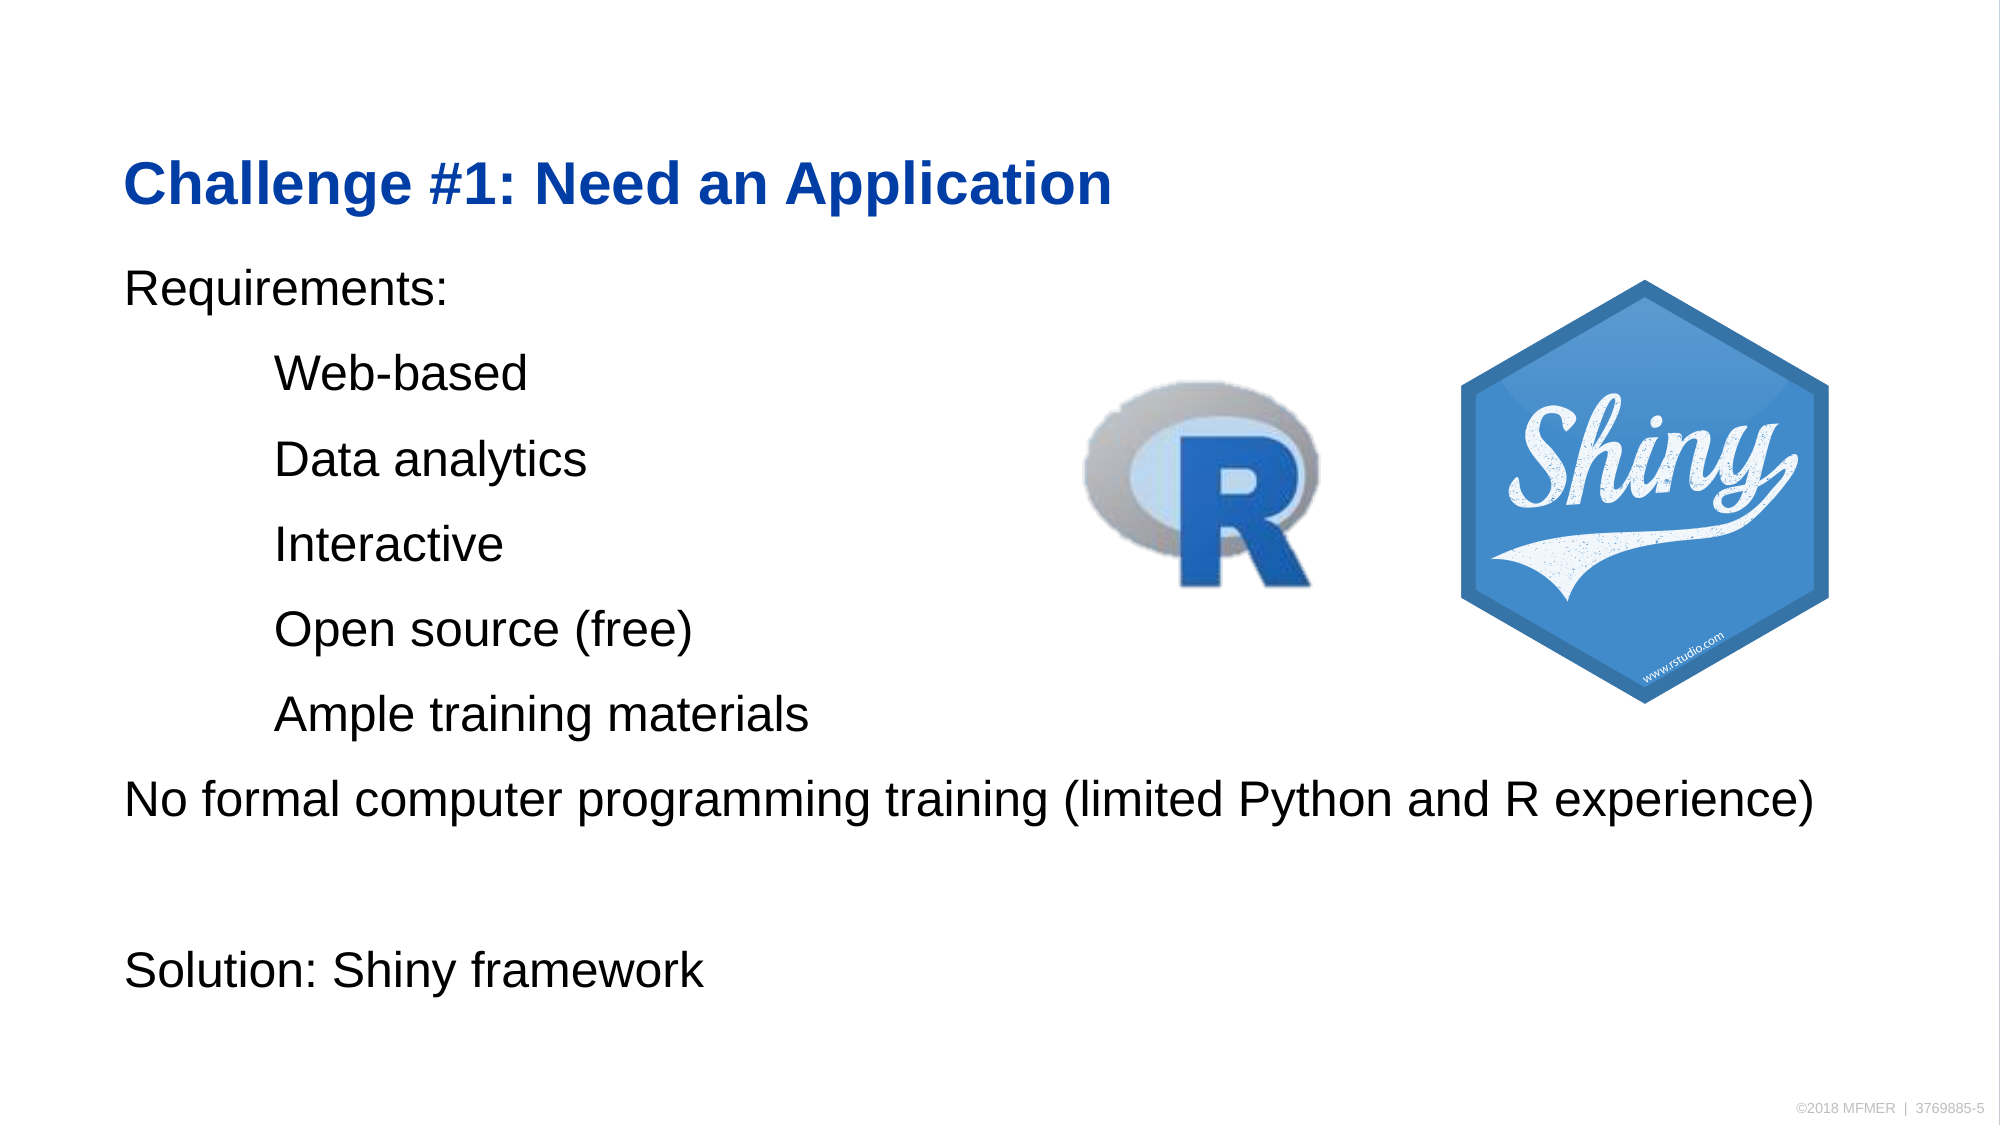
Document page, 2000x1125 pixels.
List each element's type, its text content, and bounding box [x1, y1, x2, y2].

picture [961, 349, 1441, 618]
list Requirements: Web-based Data analytics Interactive Open source (free) Ample training materials No formal computer programming training (limited Python and R experience) Solution: Shiny framework [123, 224, 1876, 986]
title Challenge #1: Need an Application [123, 0, 1876, 224]
picture [1461, 279, 1829, 706]
